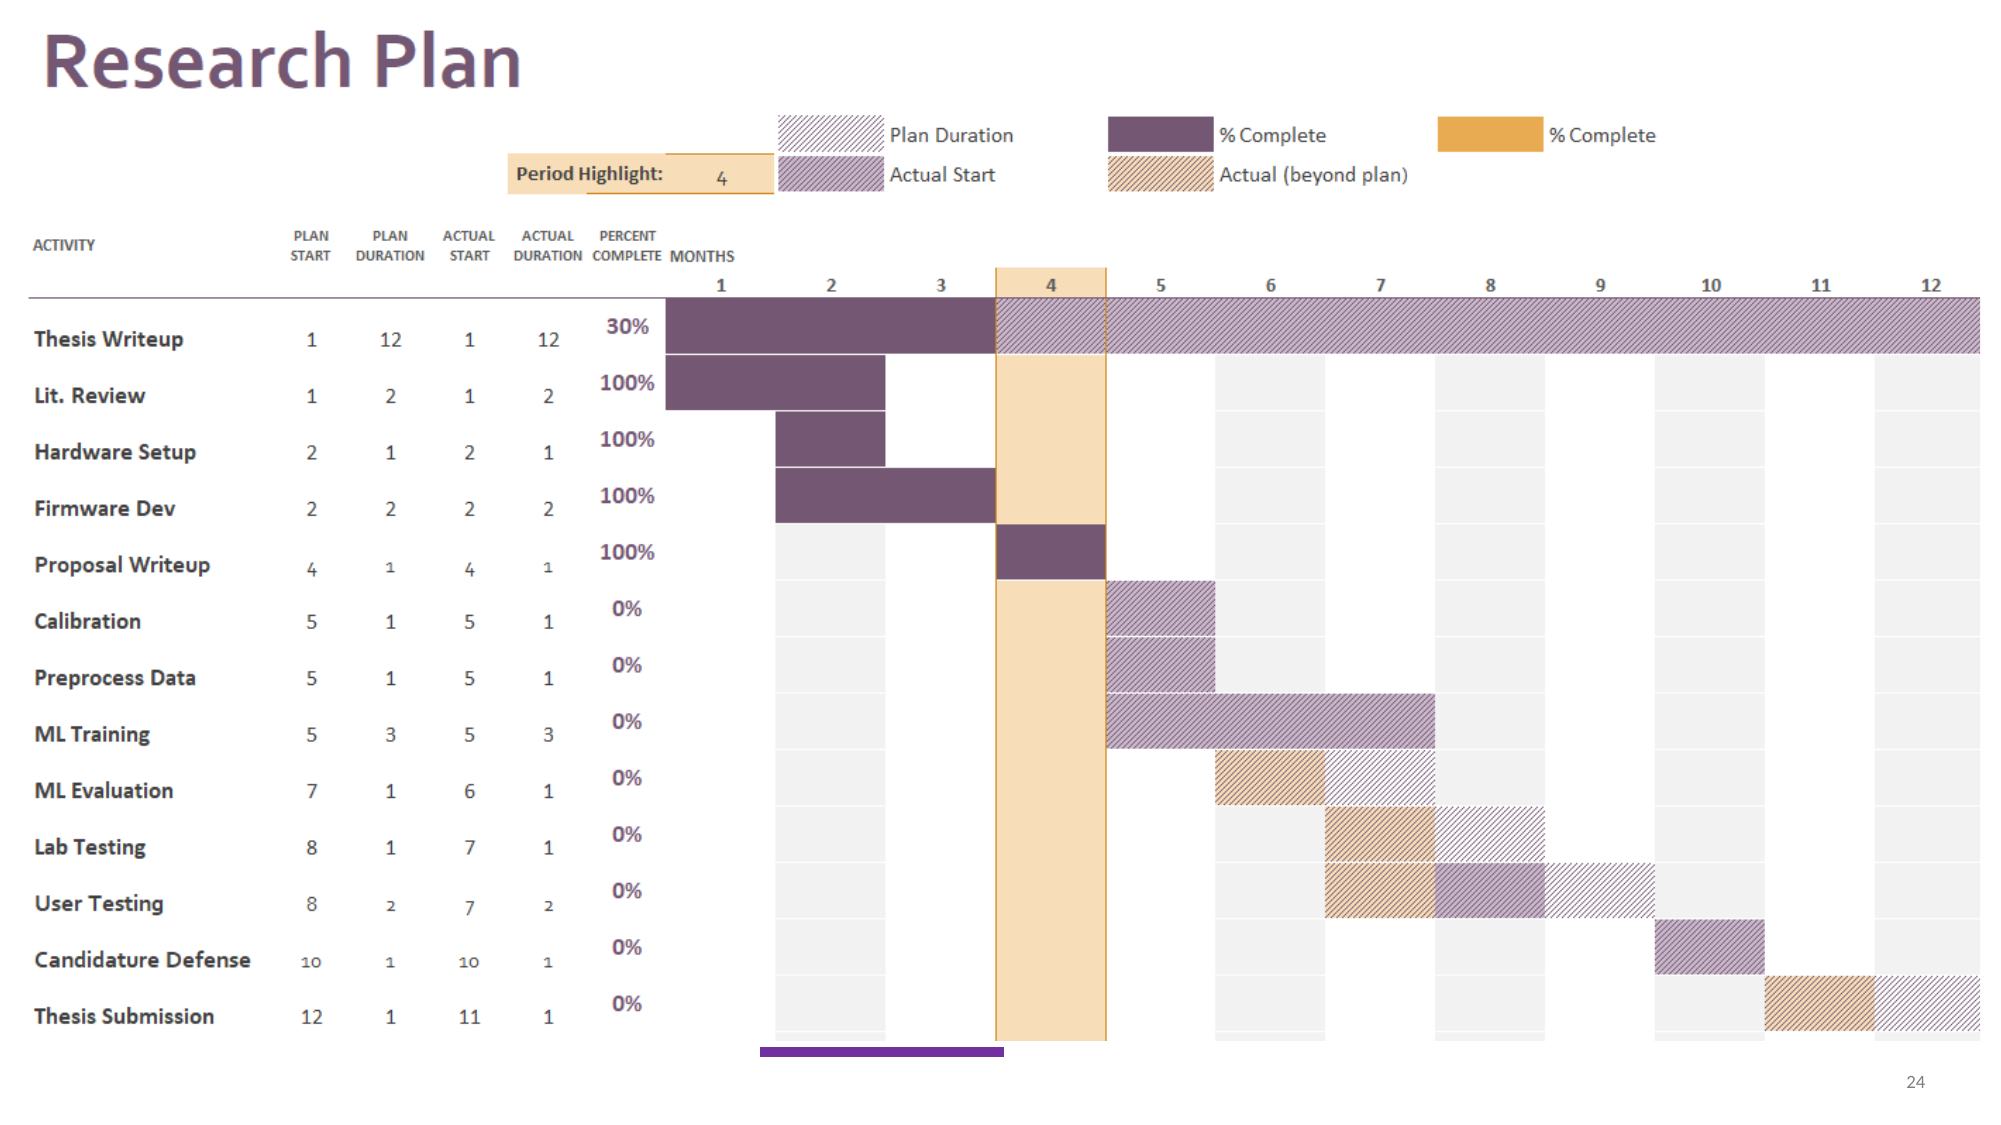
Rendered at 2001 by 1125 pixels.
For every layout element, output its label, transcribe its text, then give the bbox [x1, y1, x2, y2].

slide_number 24 [1490, 1060, 1941, 1102]
picture [19, 11, 1981, 1041]
